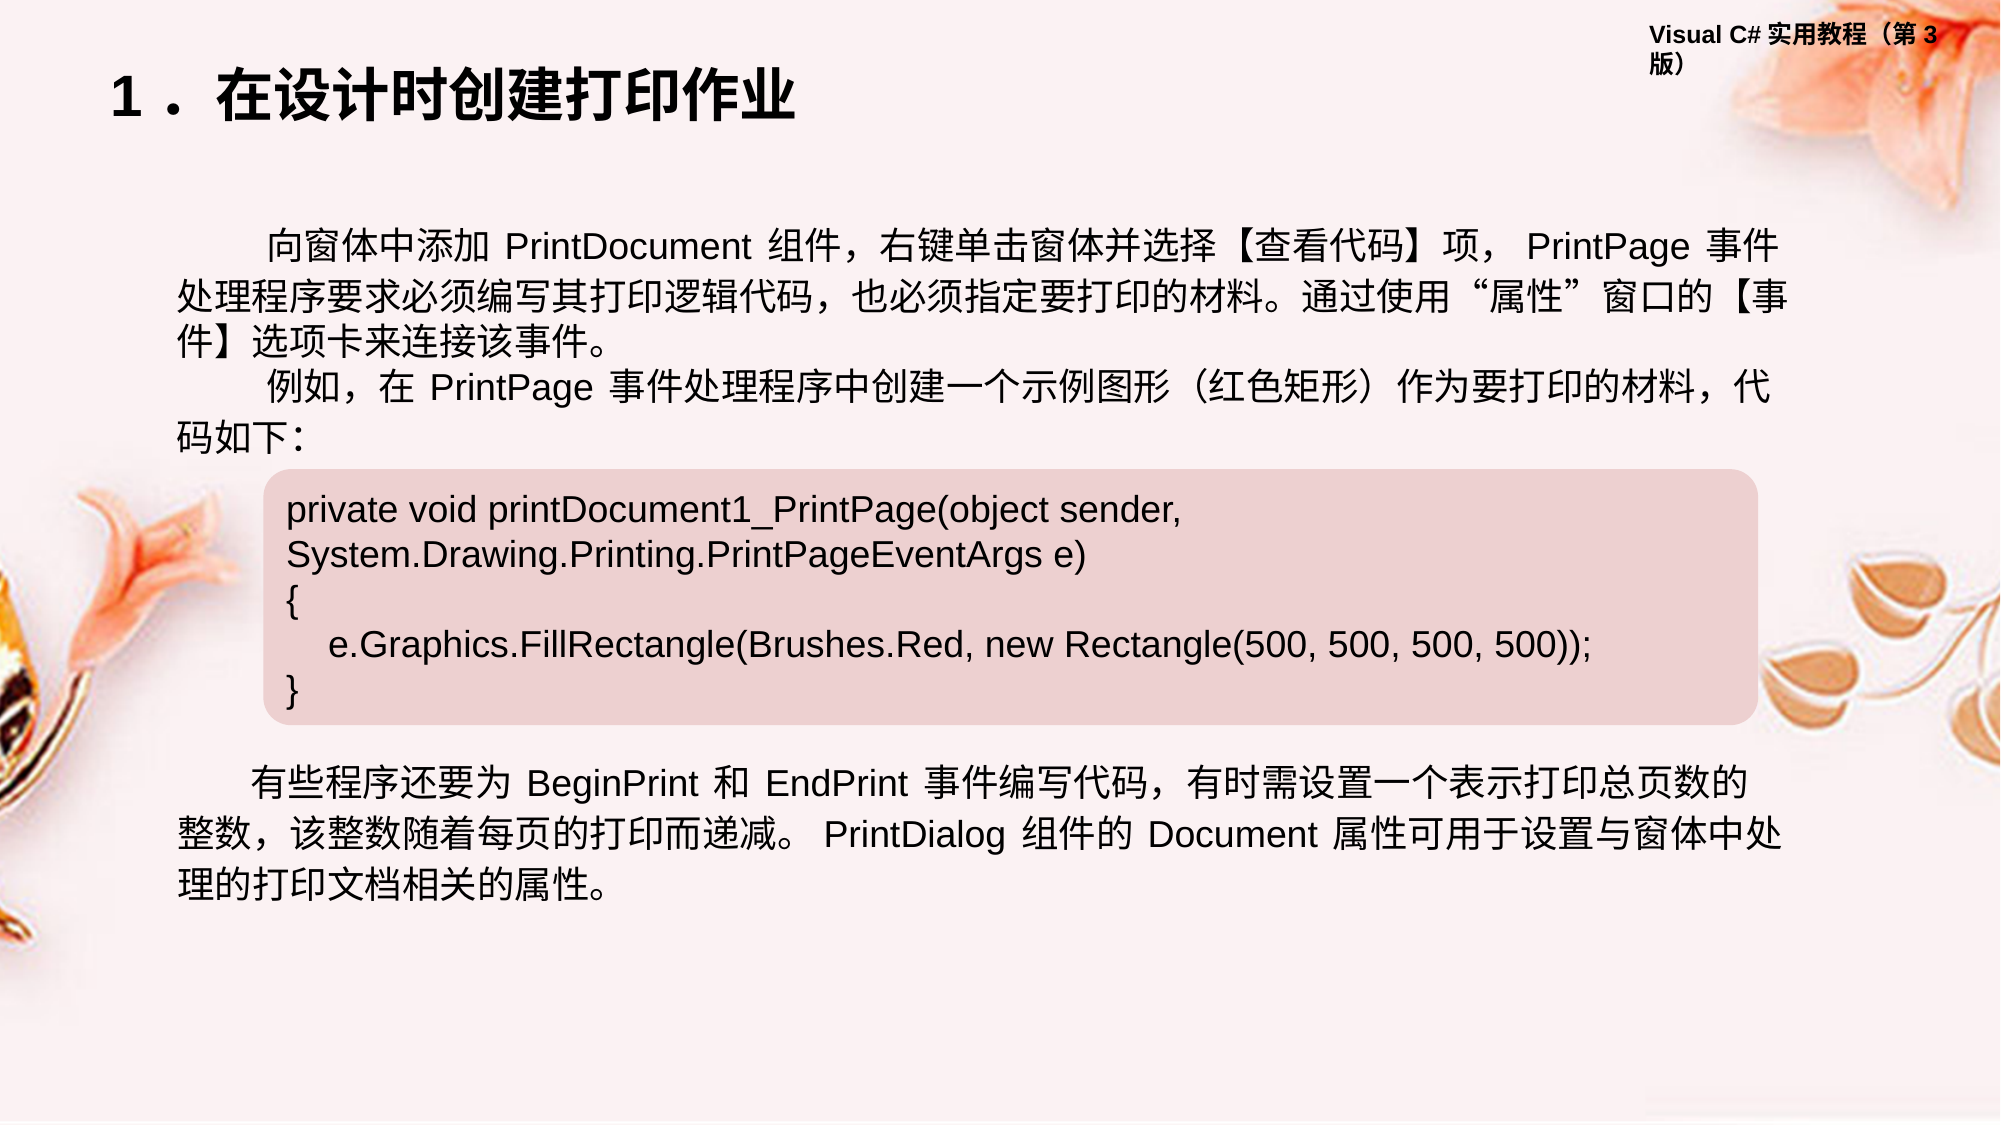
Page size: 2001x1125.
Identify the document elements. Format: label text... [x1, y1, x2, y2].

picture [0, 0, 2001, 1125]
text_box 1．在设计时创建打印作业 [96, 58, 1047, 136]
text_box 有些程序还要为 BeginPrint 和 EndPrint 事件编写代码，有时需设置一个表示打印总页数的整数，该整数随着每页的打印而递减。PrintDialog 组件的 Document 属性可用于设置与窗体中处理的打印文档相关的属性。 [162, 751, 1800, 914]
text_box private void printDocument1_PrintPage(object sender, System.Drawing.Printing.PrintPageEventArgs e) { e.Graphics.FillRectangle(Brushes.Red, new Rectangle(500, 500, 500, 500)); } [263, 469, 1759, 726]
text_box 向窗体中添加 PrintDocument 组件，右键单击窗体并选择【查看代码】项，PrintPage 事件处理程序要求必须编写其打印逻辑代码，也必须指定要打印的材料。通过使用“属性”窗口的【事件】选项卡来连接该事件。 例如，在 PrintPage 事件处理程序中创建一个示例图形（红色矩形）作为要打印的材料，代码如下： [162, 214, 1814, 467]
